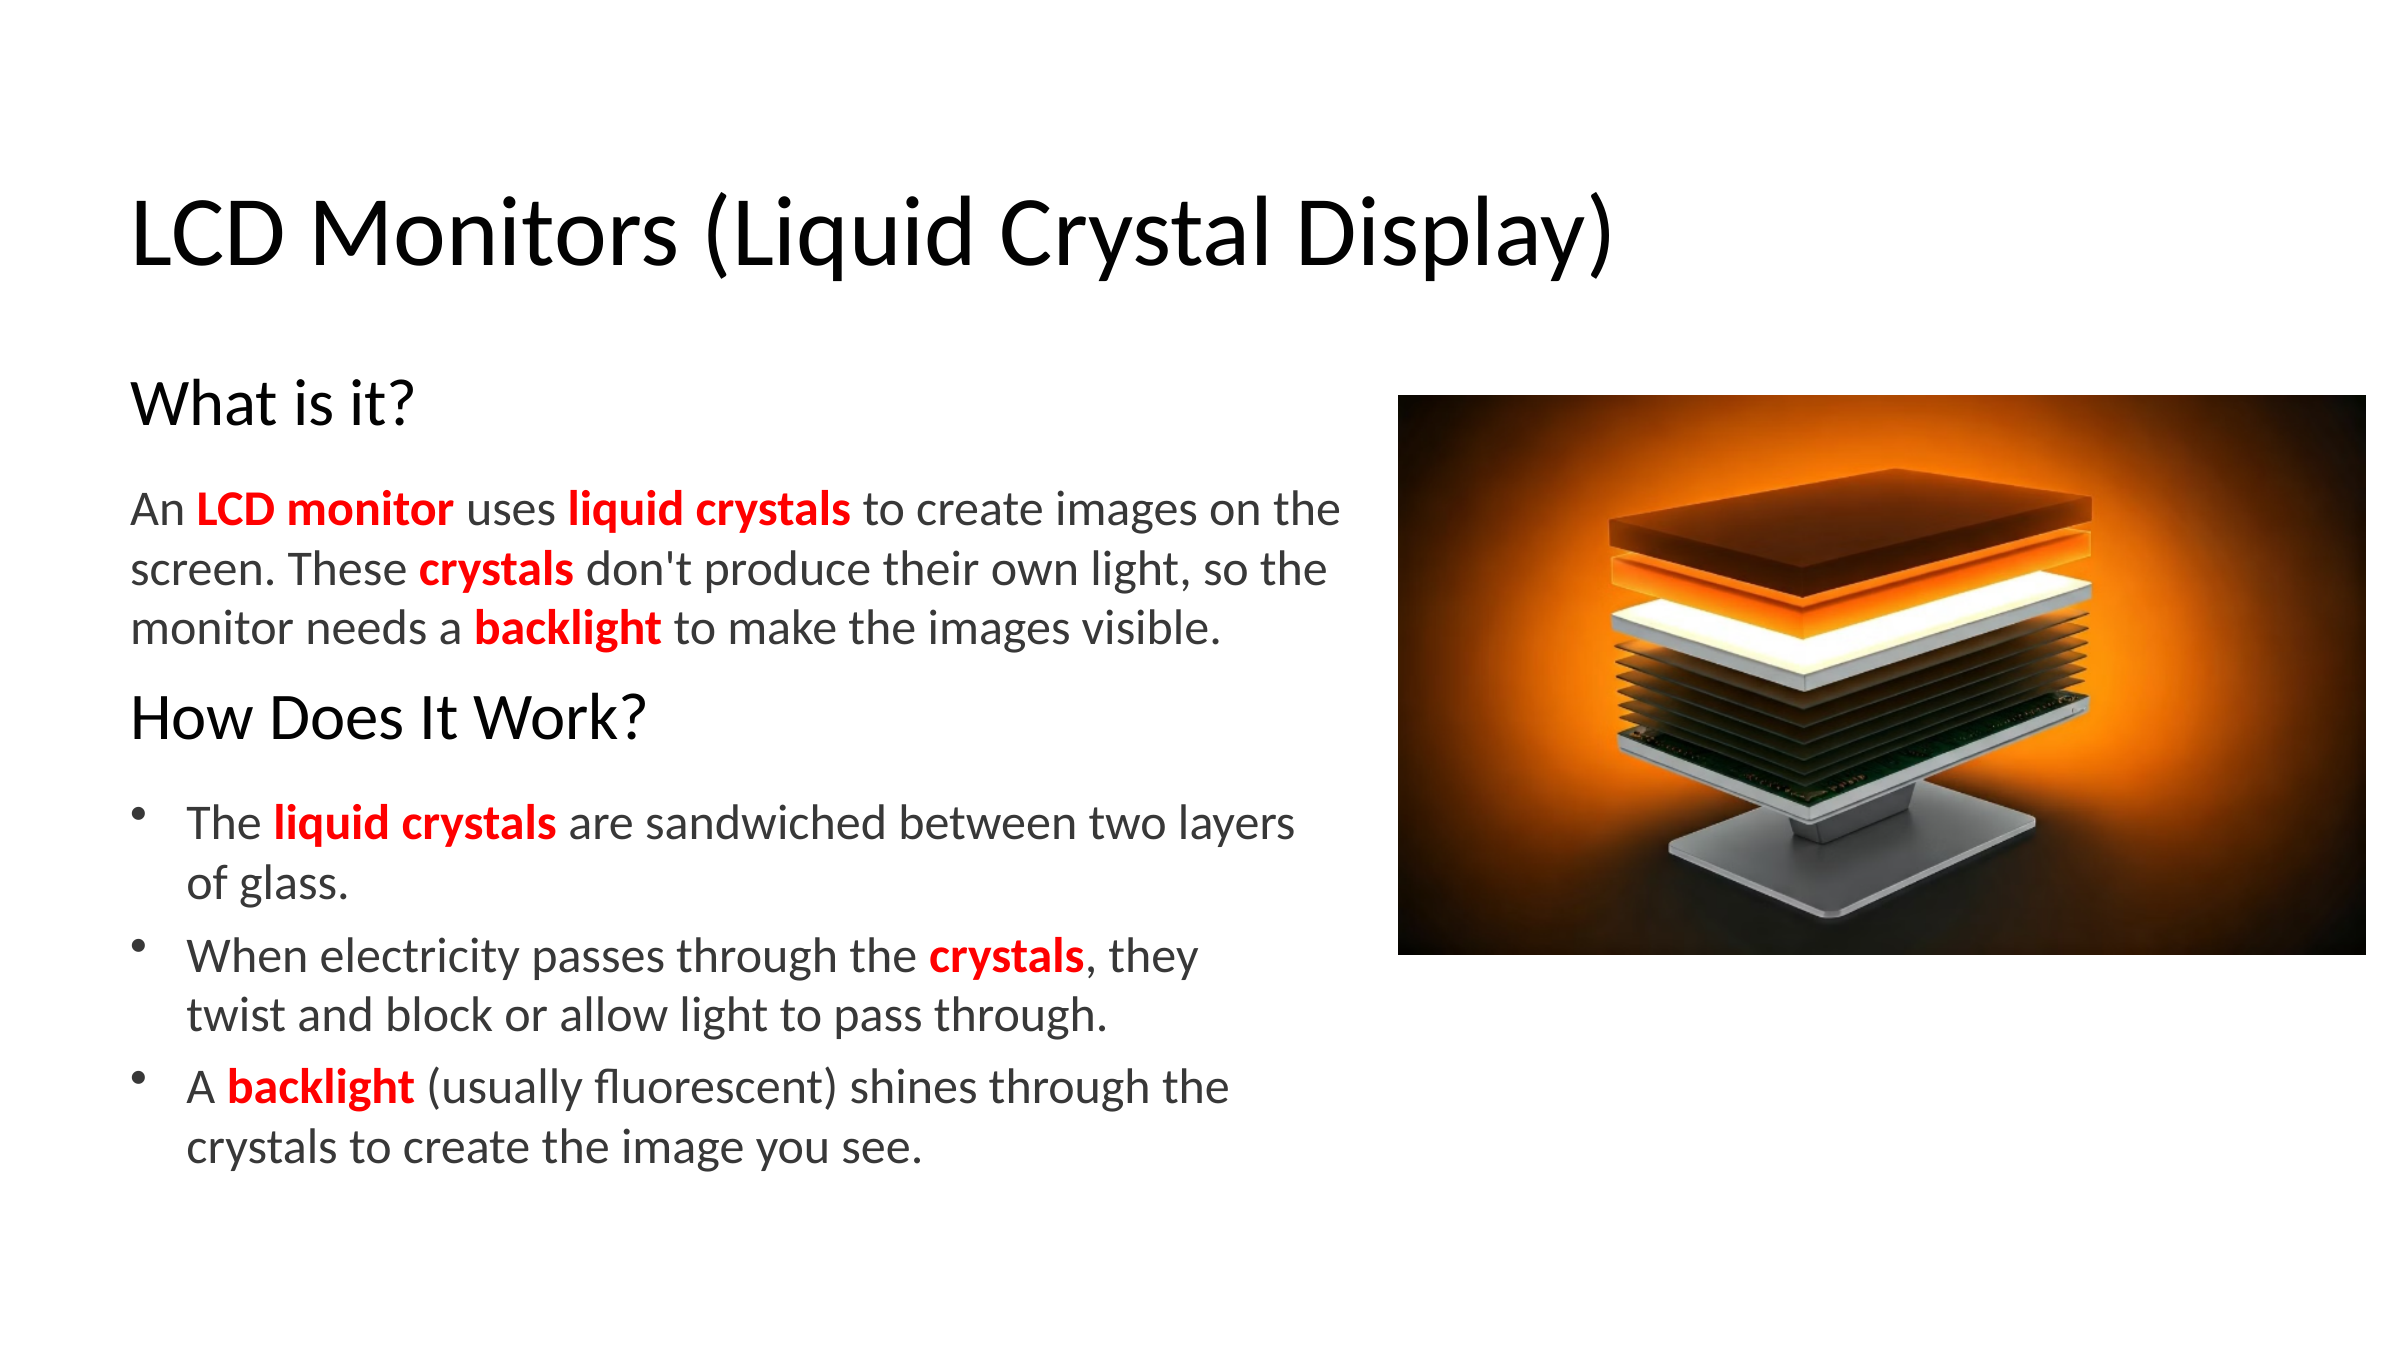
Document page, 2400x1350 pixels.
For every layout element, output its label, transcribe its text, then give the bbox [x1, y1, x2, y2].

text_box LCD Monitors (Liquid Crystal Display) [130, 163, 1781, 286]
text_box When electricity passes through the crystals, they twist and block or allow light to pass through. [130, 922, 1377, 1042]
text_box The liquid crystals are sandwiched between two layers of glass. [130, 790, 1342, 910]
text_box An LCD monitor uses liquid crystals to create images on the screen. These crystals don't produce their own light, so the monitor needs a backlight to make the images visible. [130, 476, 1342, 655]
text_box How Does It Work? [130, 692, 619, 754]
text_box A backlight (usually fluorescent) shines through the crystals to create the image you see. [130, 1054, 1342, 1174]
picture [1398, 395, 2366, 955]
text_box What is it? [130, 378, 619, 440]
